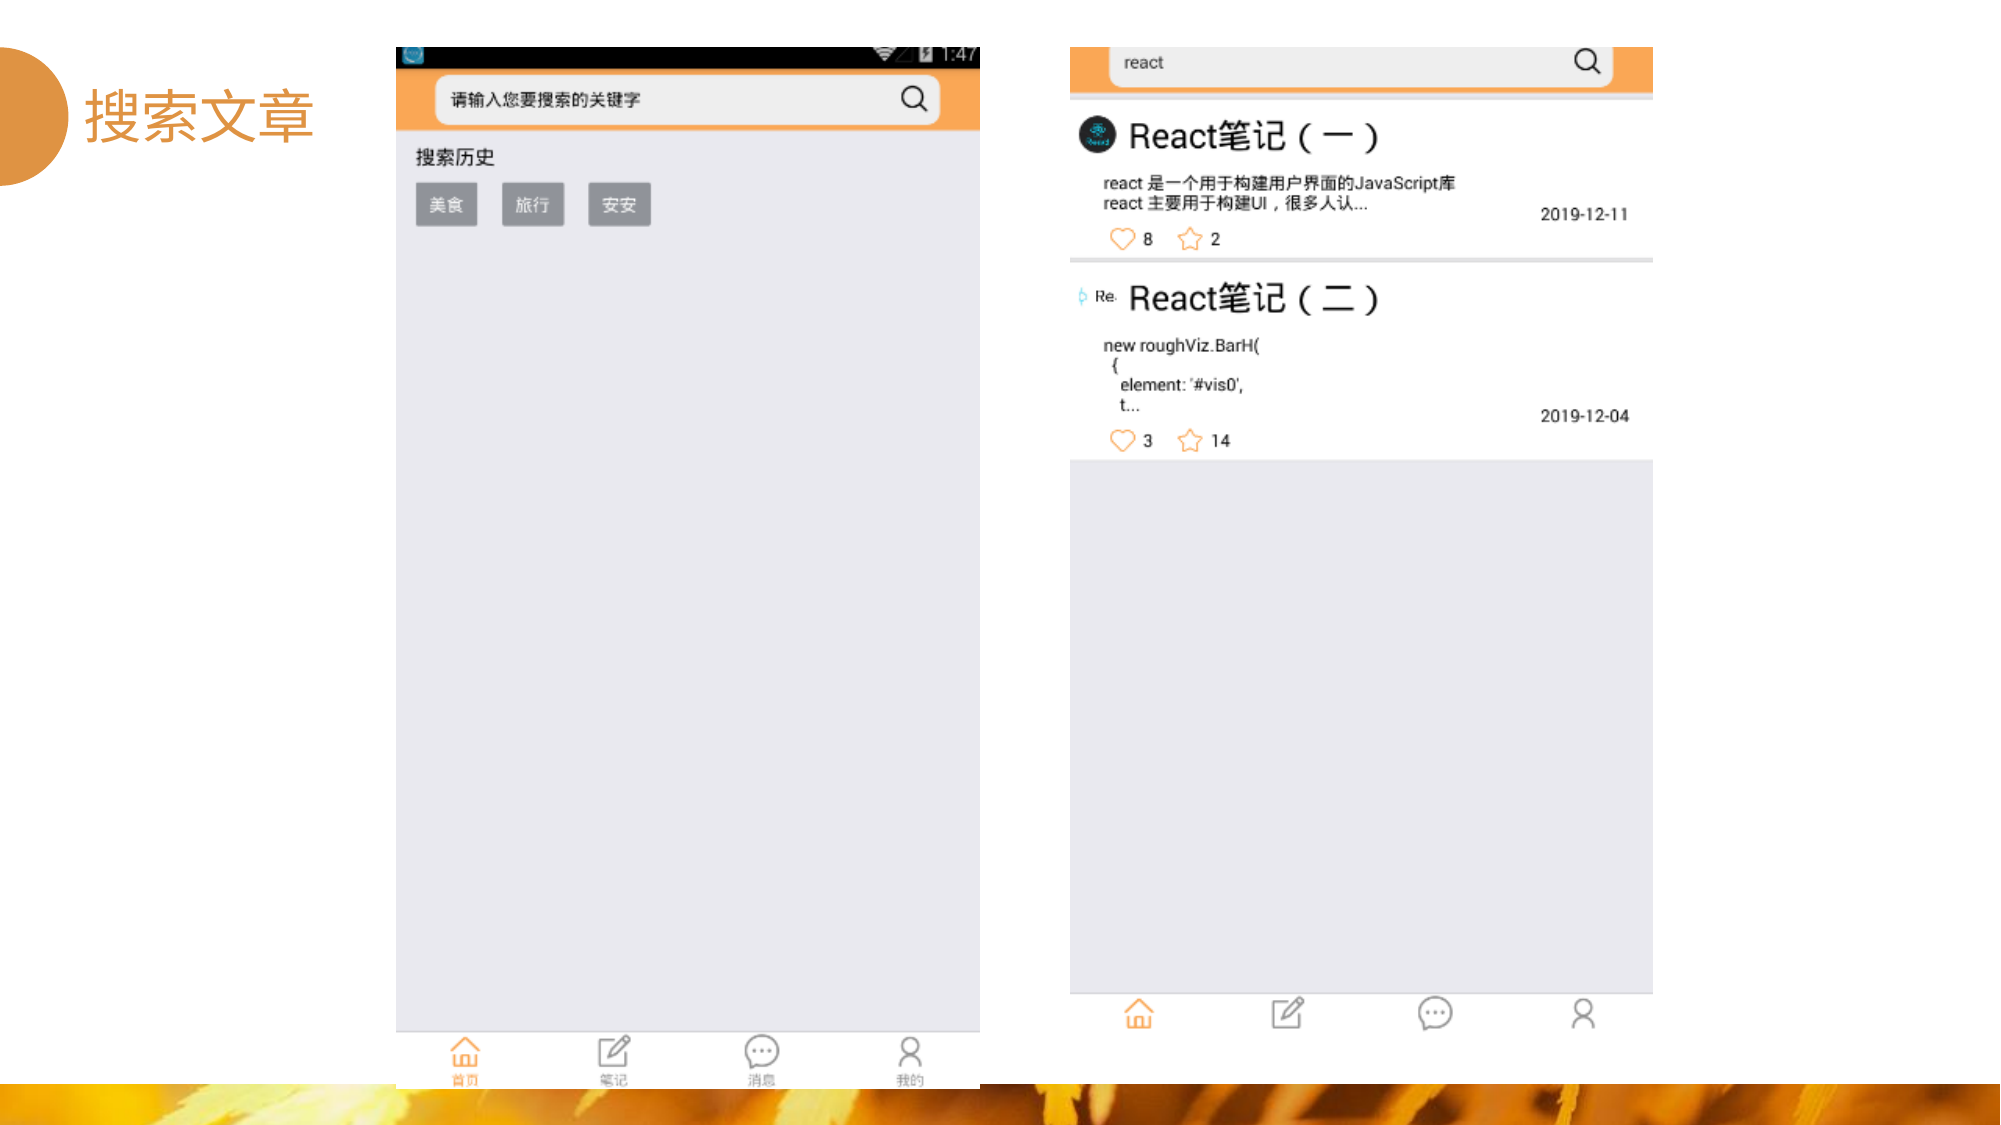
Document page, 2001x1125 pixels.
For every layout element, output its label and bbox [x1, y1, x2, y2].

text_box [0, 47, 396, 186]
picture [1069, 47, 1653, 1035]
picture [0, 47, 2000, 1125]
